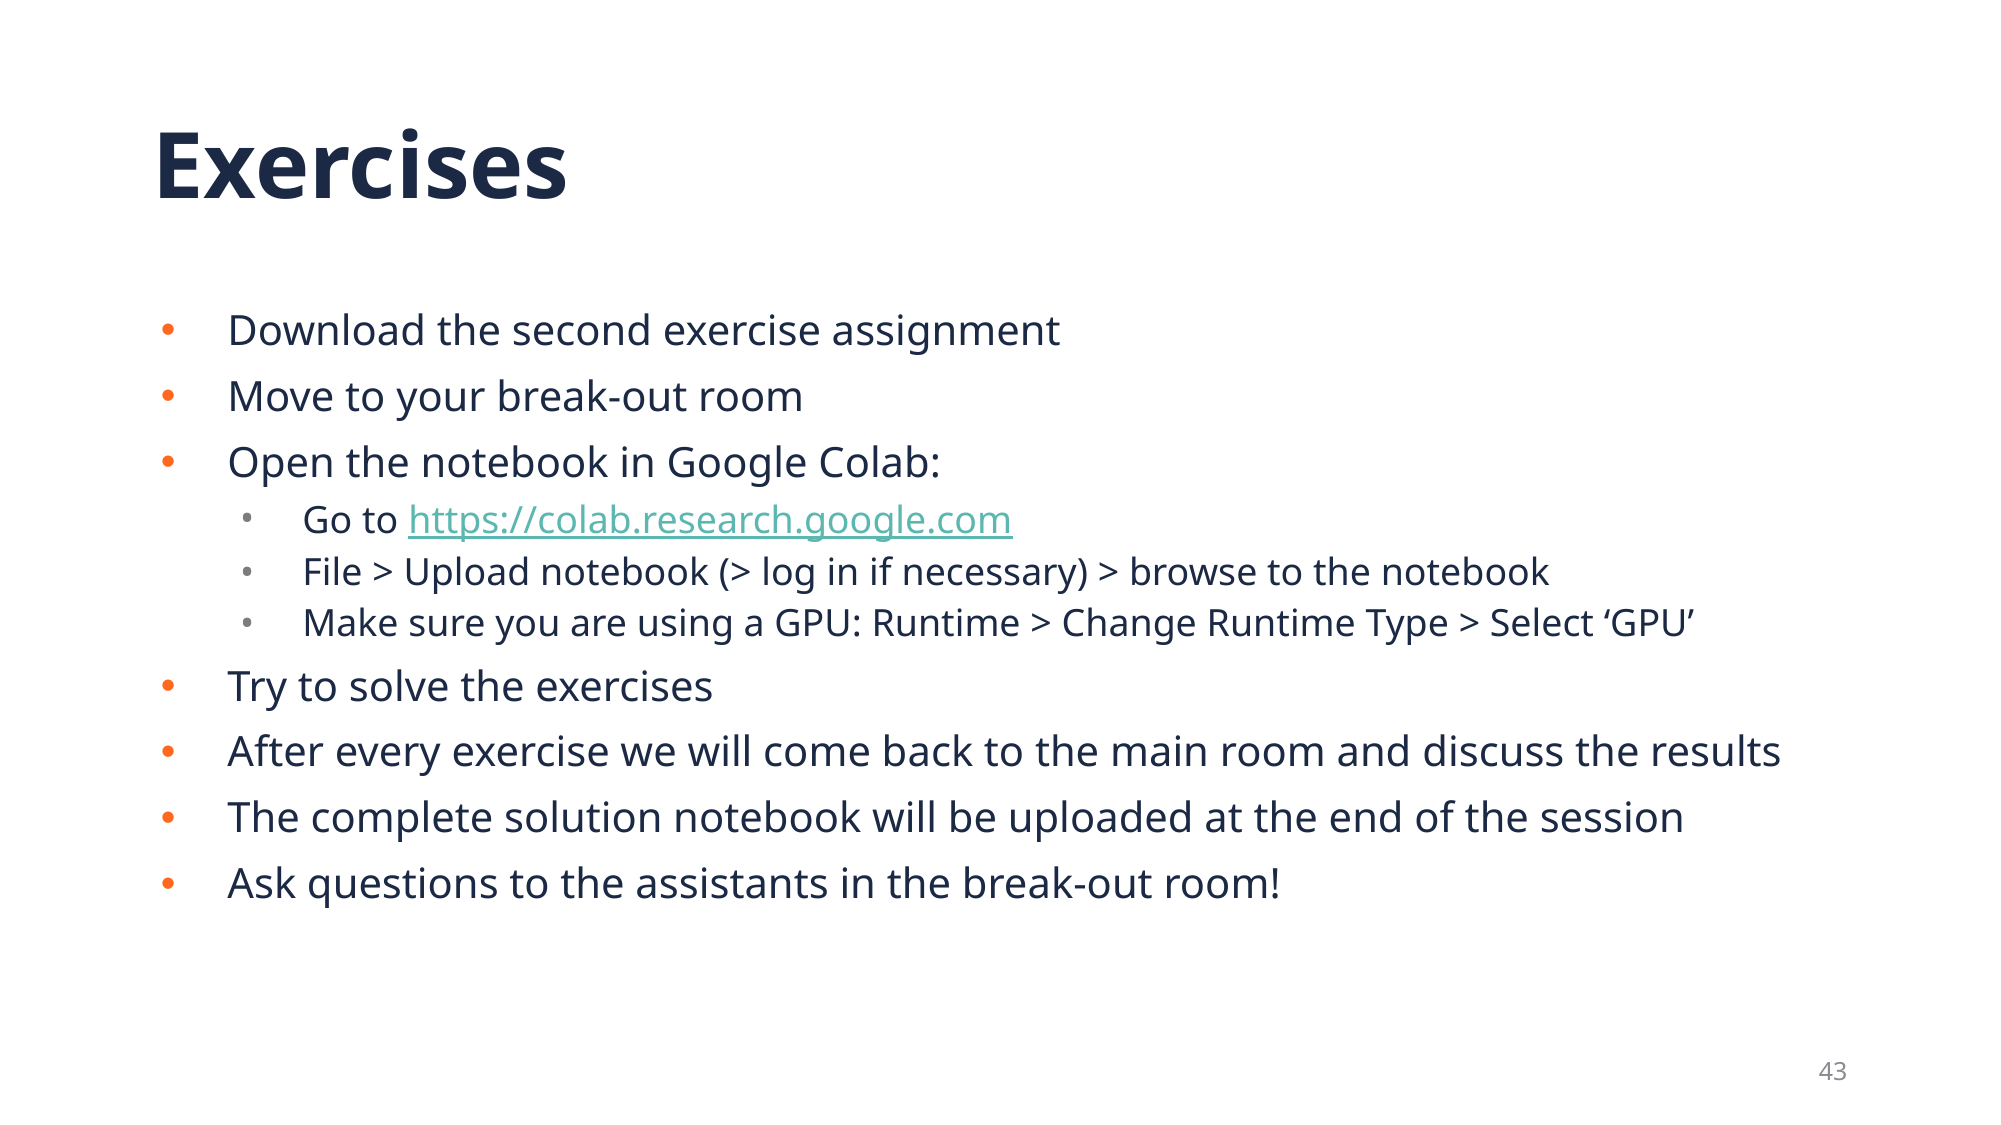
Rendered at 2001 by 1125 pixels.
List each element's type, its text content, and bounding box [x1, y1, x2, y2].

title Exercises [137, 59, 1863, 278]
list Download the second exercise assignment Move to your break-out room Open the notebook in Google Colab: Go to https://colab.research.google.com File > Upload notebook (> log in if necessary) > browse to the notebook Make sure you are using a GPU: Runtime > Change Runtime Type > Select ‘GPU’ Try to solve the exercises After every exercise we will come back to the main room and discuss the results The complete solution notebook will be uploaded at the end of the session Ask questions to the assistants in the break-out room! [137, 302, 1863, 1004]
slide_number 43 [1412, 1042, 1863, 1103]
